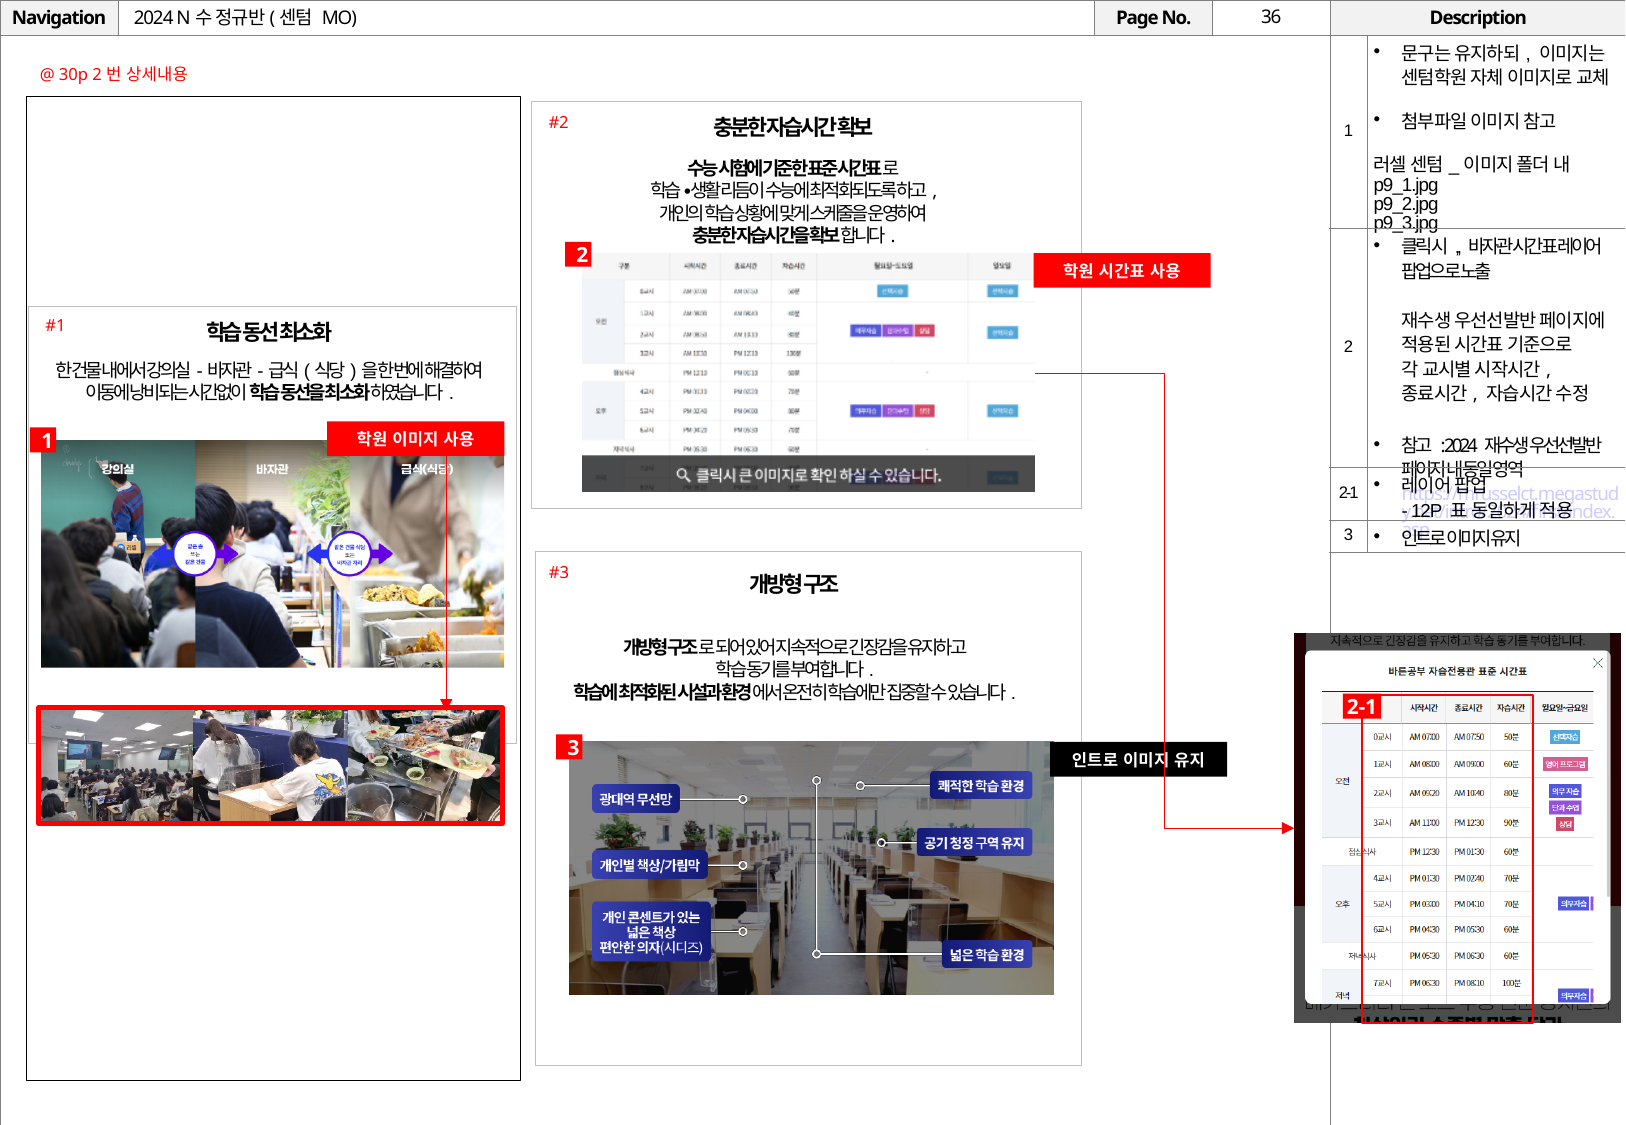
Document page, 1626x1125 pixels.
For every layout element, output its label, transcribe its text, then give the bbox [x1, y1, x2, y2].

text_box 학습 동선 최소화 [10, 311, 529, 352]
text_box 2 [563, 240, 593, 269]
text_box 개방형 구조로 되어 있어 지속적으로 긴장감을 유지하고 학습 동기를 부여합니다. 학습에 최적화된 시설과 환경에서 온전히 학습에만 집중할 수 있습니다. [535, 628, 1029, 711]
text_box [530, 100, 1084, 511]
text_box #1 [30, 307, 81, 342]
picture [582, 253, 1036, 492]
picture [569, 741, 1054, 995]
text_box #2 [533, 104, 584, 139]
text_box [533, 550, 1084, 1068]
text_box 충분한 자습시간 확보 [534, 106, 1054, 147]
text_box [1034, 372, 1295, 829]
text_box 3 [554, 732, 584, 761]
picture [39, 438, 505, 668]
table_header 1 [1329, 36, 1367, 228]
table_cell 레이어 팝업 - 12P 표 동일하게 적용 [1368, 468, 1625, 520]
title 2024 N수 정규반(센텀 MO) [118, 0, 1097, 35]
text_box 1 [28, 425, 58, 454]
text_box 수능 시험에 기준한 표준 시간표로 학습∙생활 리듬이 수능에 최적화되도록 하고, 개인의 학습 상황에 맞게 스케줄을 운영하여 충분한 자습시간을 확보합니다. [534, 148, 1054, 254]
picture [1293, 633, 1621, 1024]
text_box [25, 352, 520, 1081]
table_cell 클릭 시,, 바자관 시간표 레이어 팝업으로 노출 재수생 우선선발반 페이지에 적용된 시간표 기준으로 각 교시별 시작시간, 종료시간, 자습시간 수정 참고 : 2024 재수생 우선선발반 페이지 내 동일 영역https://mrusselct.megastudy.net/intro/2024/first/index.asp [1368, 229, 1625, 467]
table_cell 3 [1329, 521, 1367, 552]
text_box #3 [534, 554, 585, 589]
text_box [38, 707, 503, 824]
text_box @ 30p 2번 상세내용 [24, 56, 204, 92]
table_cell 2 [1329, 229, 1367, 467]
text_box 개방형 구조 [535, 563, 1029, 605]
table_cell 2-1 [1329, 468, 1367, 520]
table_header 문구는 유지하되, 이미지는 센텀학원 자체 이미지로 교체 첨부파일 이미지 참고 러셀 센텀_이미지 폴더 내 p9_1.jpg p9_2.jpg p9_3.jpg [1368, 36, 1625, 228]
text_box 한 건물 내에서 강의실-바자관-급식(식당)을 한 번에 해결하여 이동에 낭비되는 시간없이 학습 동선을 최소화하였습니다. [20, 352, 519, 412]
text_box 학원 이미지 사용 [325, 419, 506, 439]
text_box [25, 96, 520, 311]
text_box 학원 시간표 사용 [1032, 251, 1213, 290]
table_cell 인트로 이미지 유지 [1368, 521, 1625, 552]
